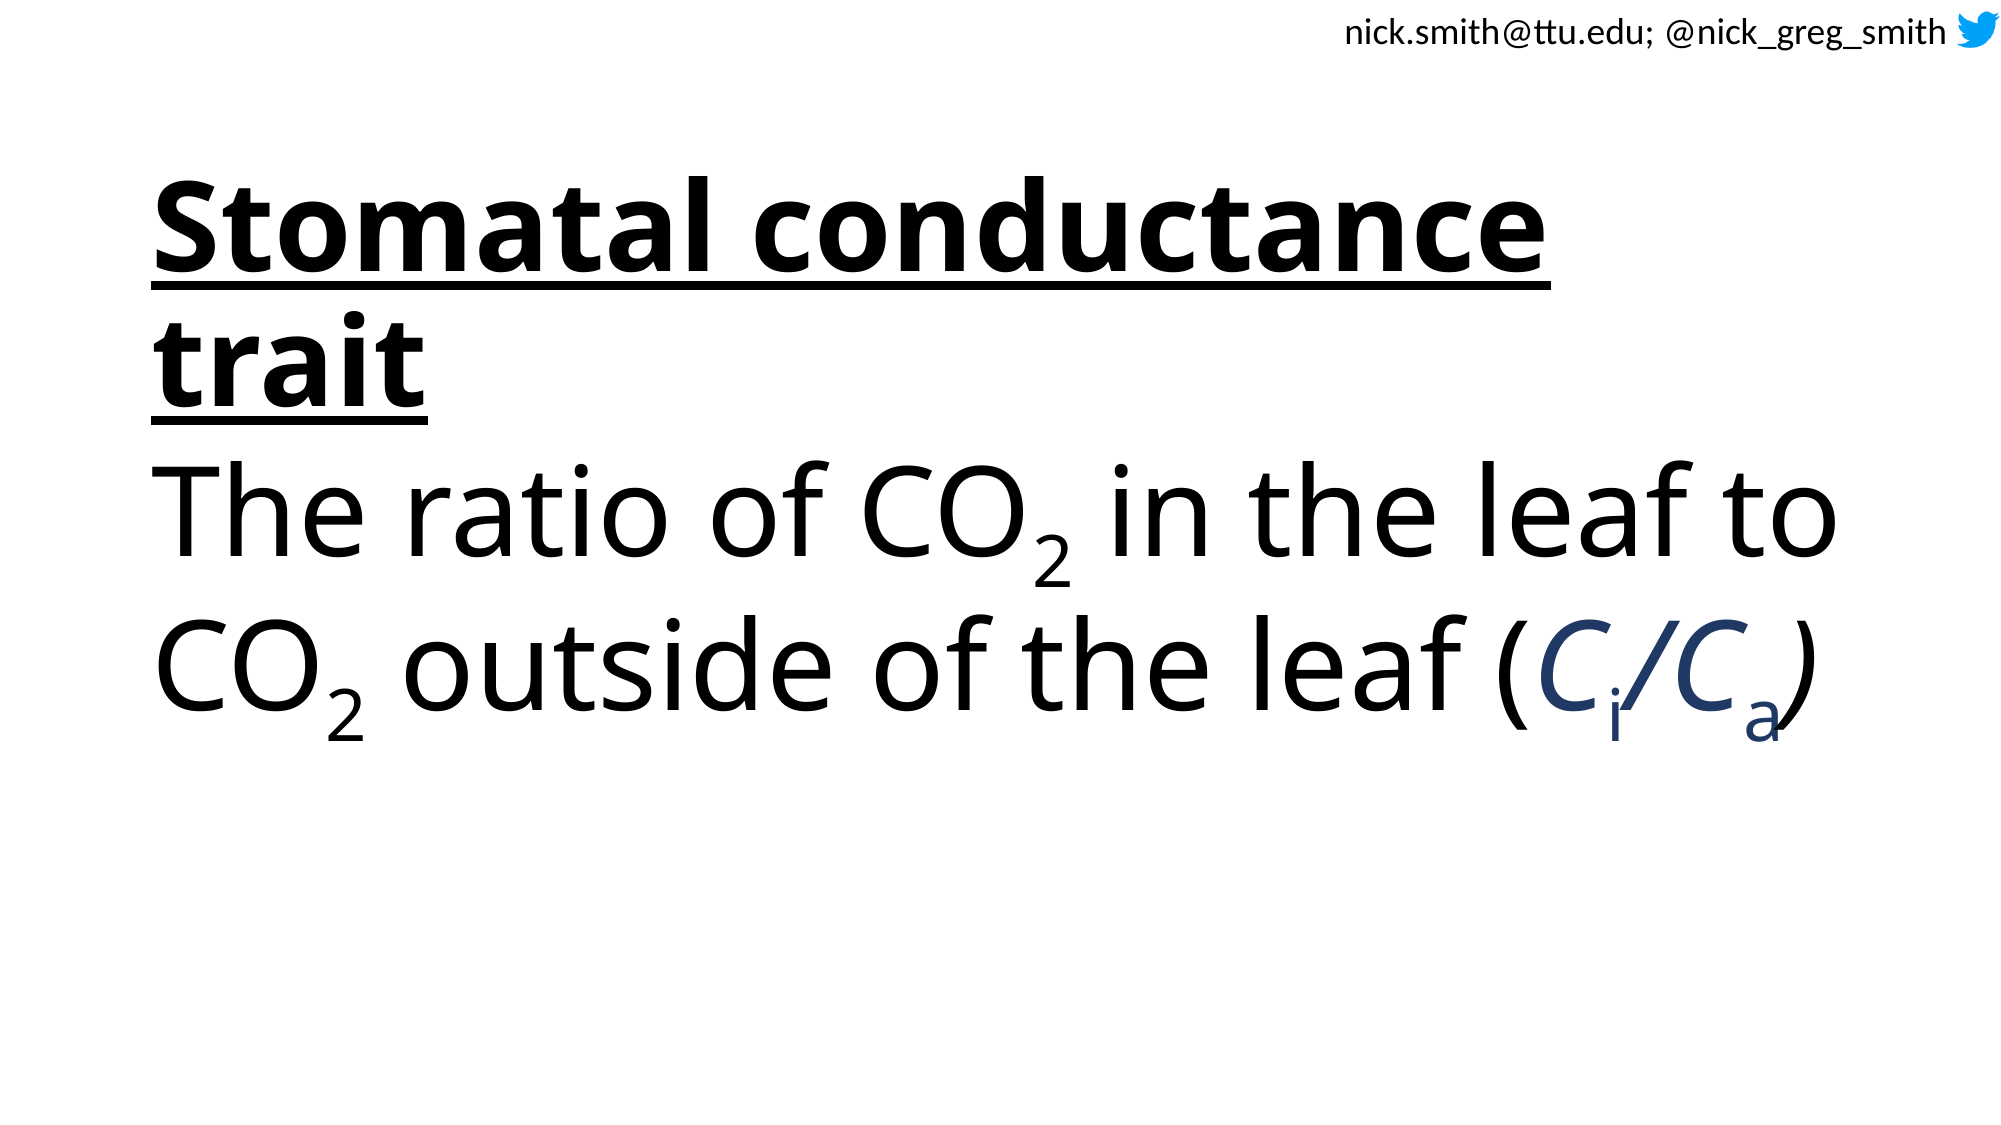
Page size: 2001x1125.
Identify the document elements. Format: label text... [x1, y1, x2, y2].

title Stomatal conductance trait The ratio of CO2 in the leaf to CO2 outside of the leaf (Ci/Ca) [136, 280, 1862, 749]
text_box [1325, 0, 2000, 60]
